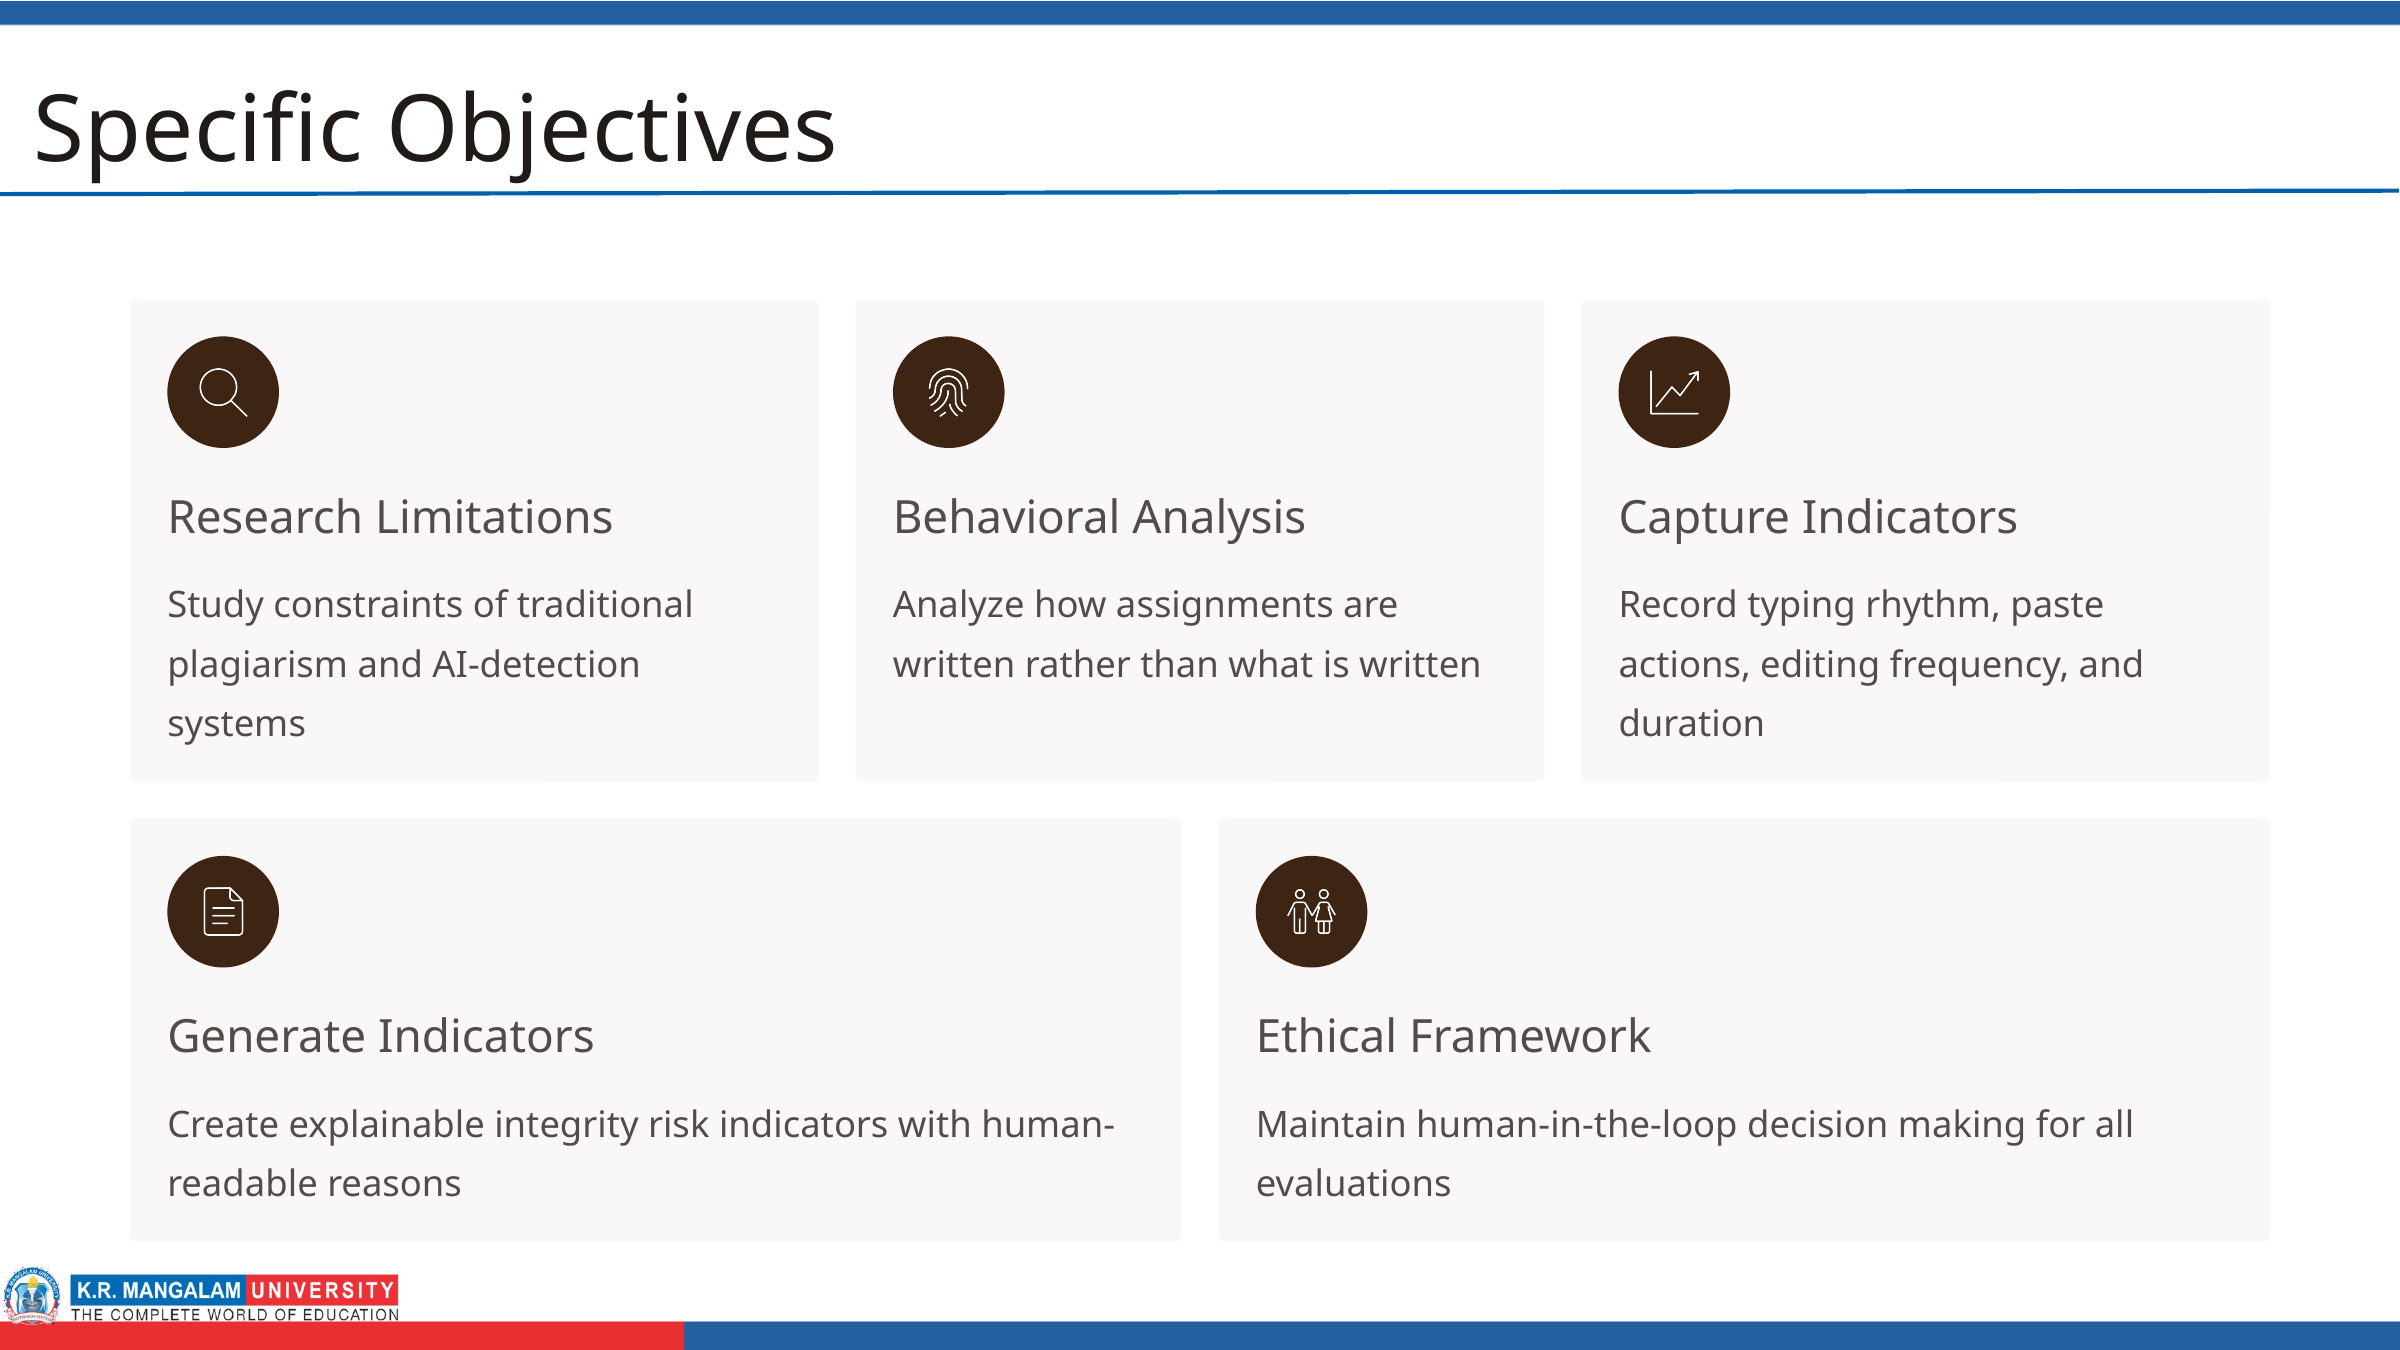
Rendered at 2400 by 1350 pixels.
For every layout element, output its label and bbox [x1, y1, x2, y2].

text_box [0, 190, 2399, 195]
picture [0, 1, 2400, 1350]
